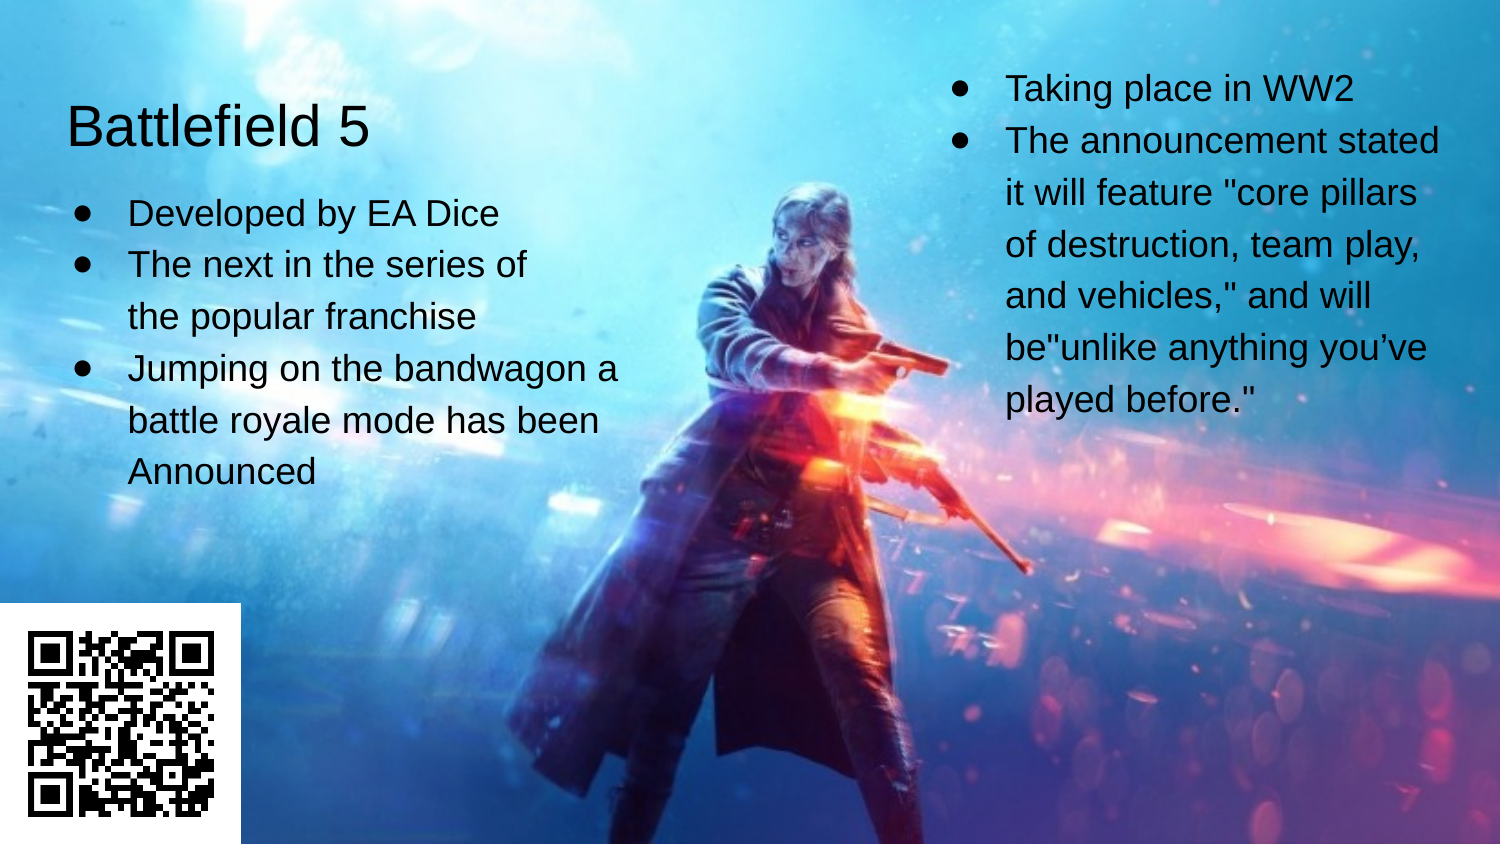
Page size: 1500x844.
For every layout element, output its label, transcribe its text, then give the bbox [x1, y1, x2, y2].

picture [0, 0, 1500, 844]
list Developed by EA Dice The next in the series of the popular franchise Jumping on the bandwagon a battle royale mode has been Announced [37, 166, 762, 728]
text_box Taking place in WW2 The announcement stated it will feature "core pillars of destruction, team play, and vehicles," and will be"unlike anything you’ve played before." [915, 42, 1471, 498]
title Battlefield 5 [51, 72, 915, 167]
